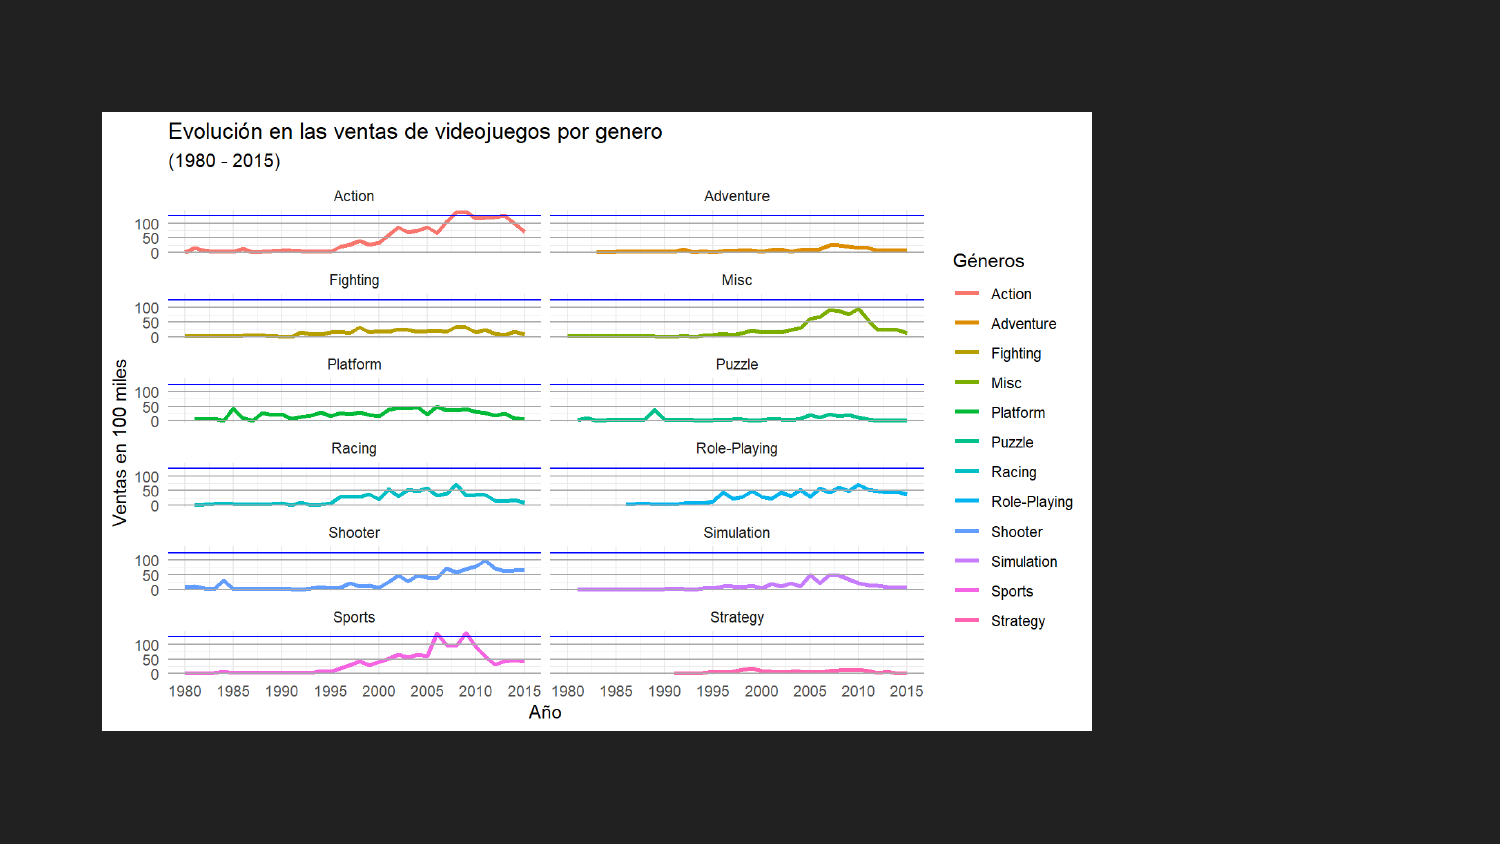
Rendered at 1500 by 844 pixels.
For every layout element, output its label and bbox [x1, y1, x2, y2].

picture [102, 112, 1092, 731]
